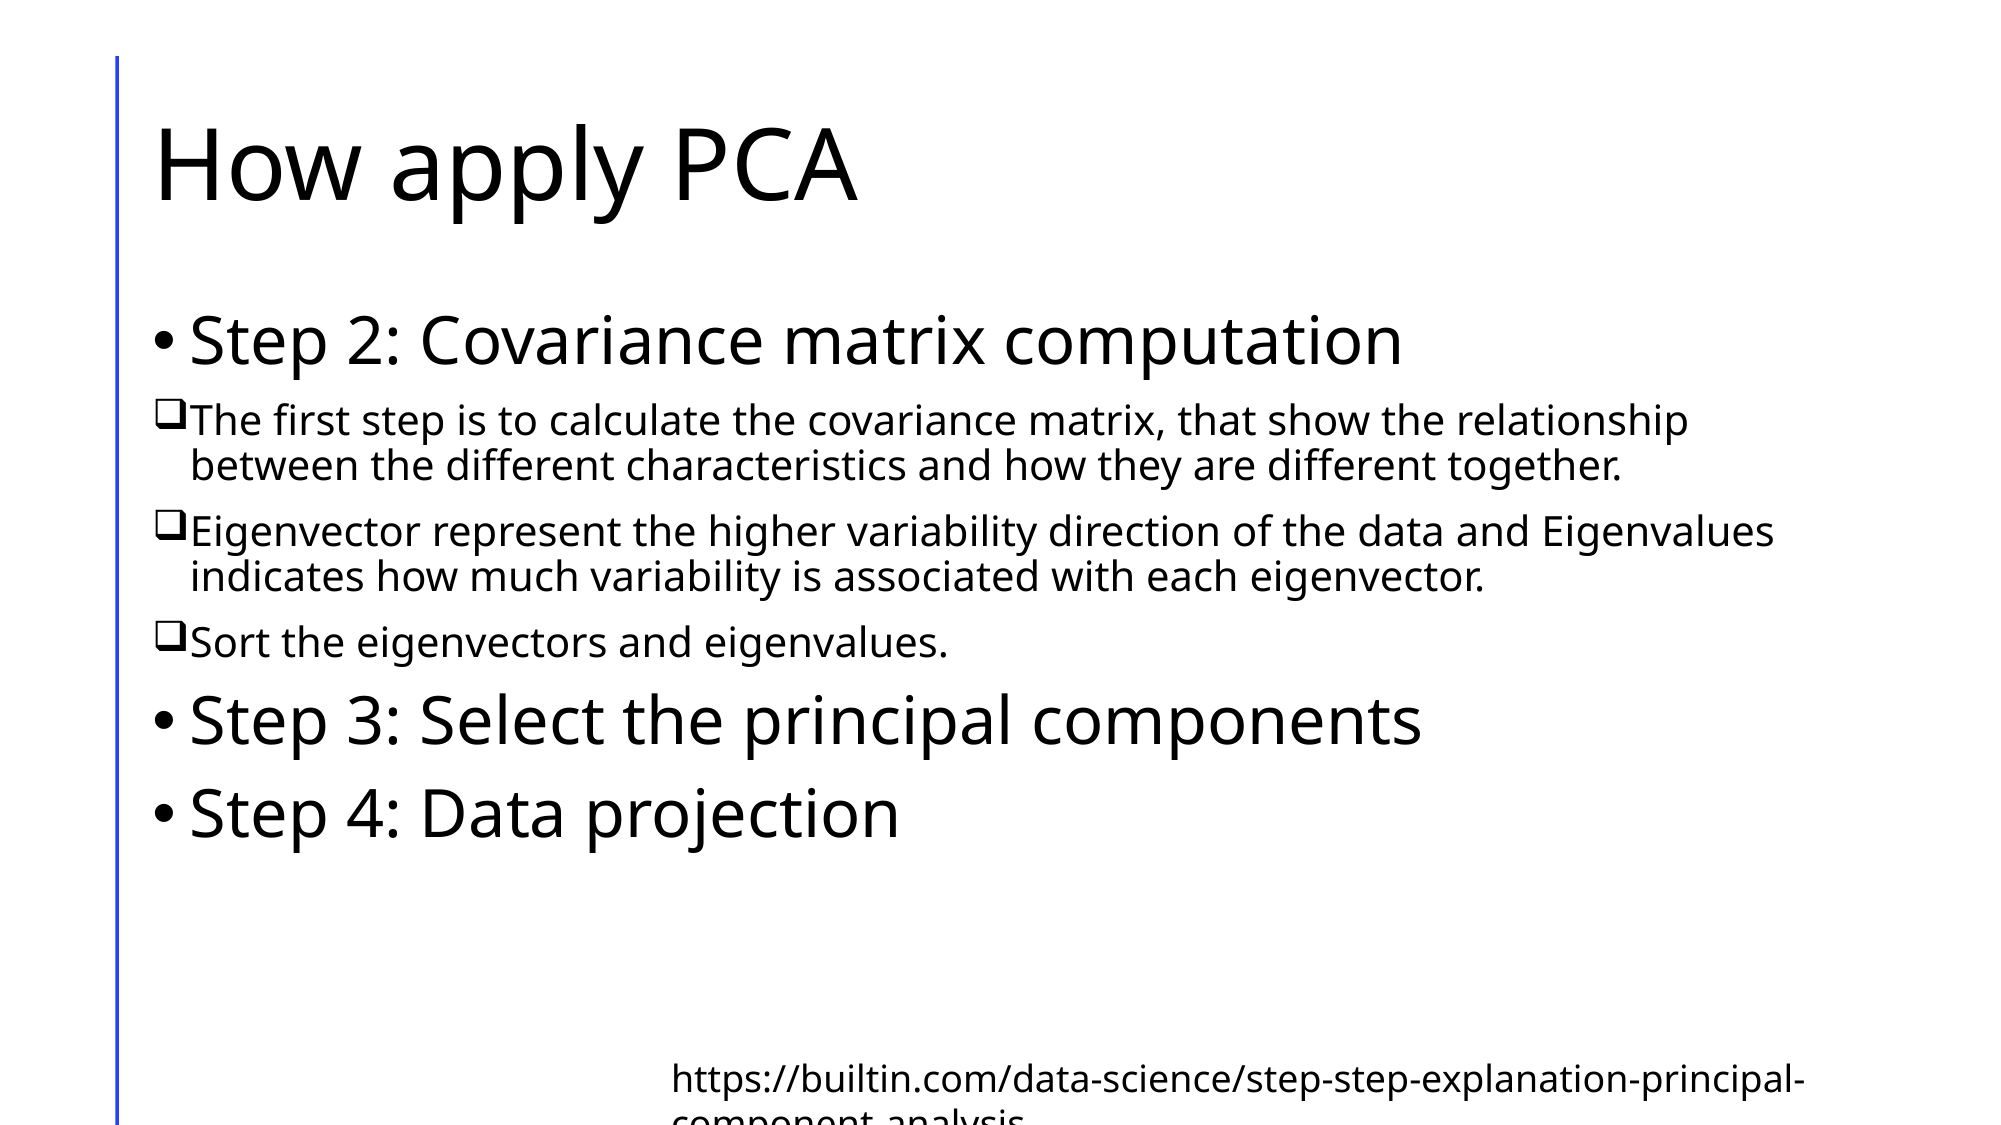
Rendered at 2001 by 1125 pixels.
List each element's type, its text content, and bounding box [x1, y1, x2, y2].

list Step 2: Covariance matrix computation The first step is to calculate the covariance matrix, that show the relationship between the different characteristics and how they are different together. Eigenvector represent the higher variability direction of the data and Eigenvalues indicates how much variability is associated with each eigenvector. Sort the eigenvectors and eigenvalues. Step 3: Select the principal components Step 4: Data projection [137, 299, 1863, 1014]
text_box https://builtin.com/data-science/step-step-explanation-principal-component-analysis [656, 1047, 2000, 1125]
title How apply PCA [137, 59, 1863, 278]
